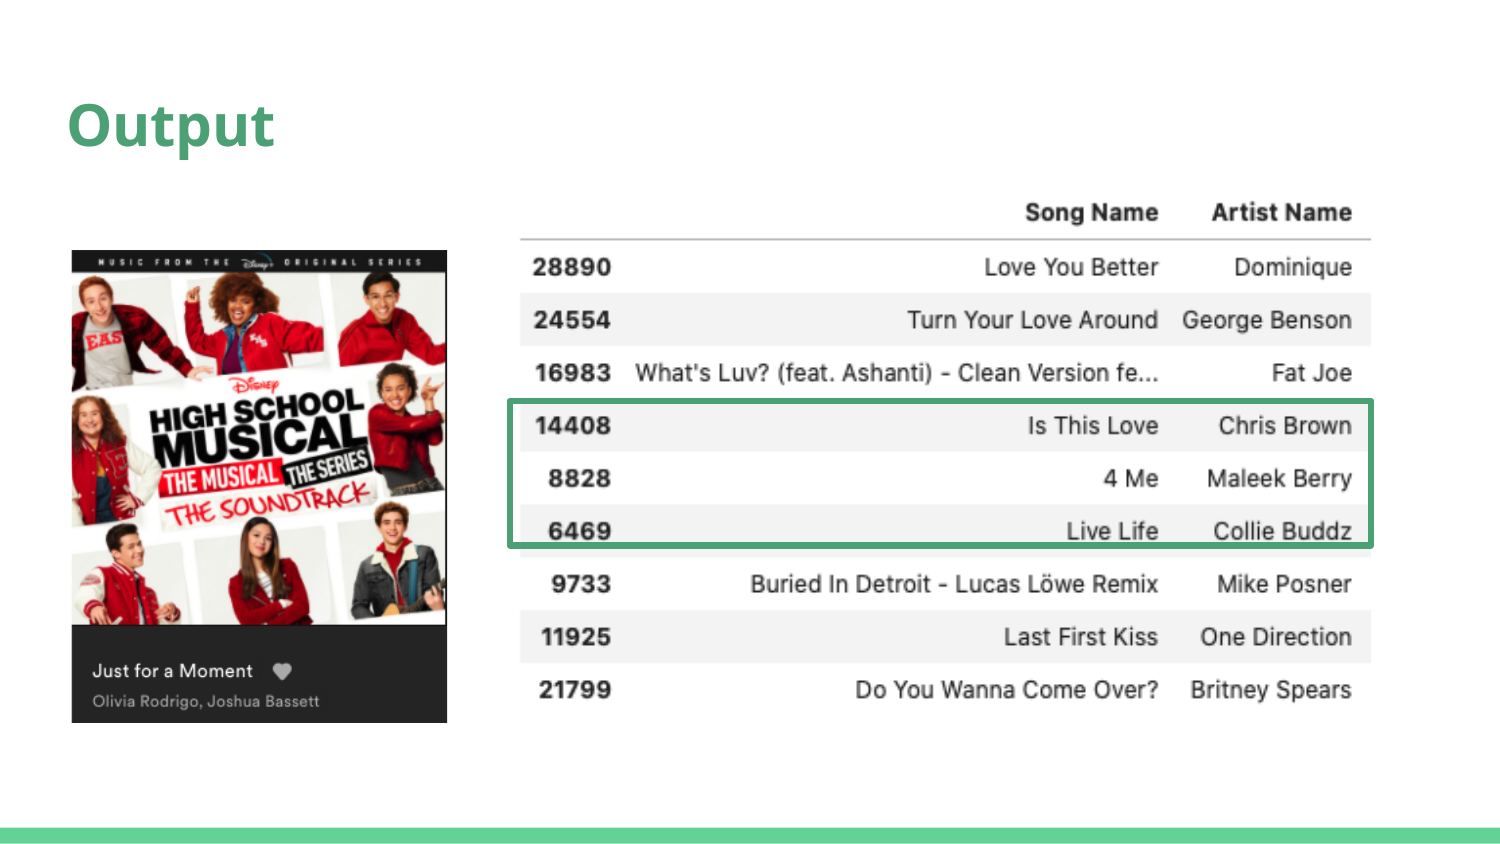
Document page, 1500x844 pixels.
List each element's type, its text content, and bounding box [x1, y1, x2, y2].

picture [509, 188, 1372, 729]
title Output [51, 72, 1449, 167]
picture [71, 250, 448, 723]
